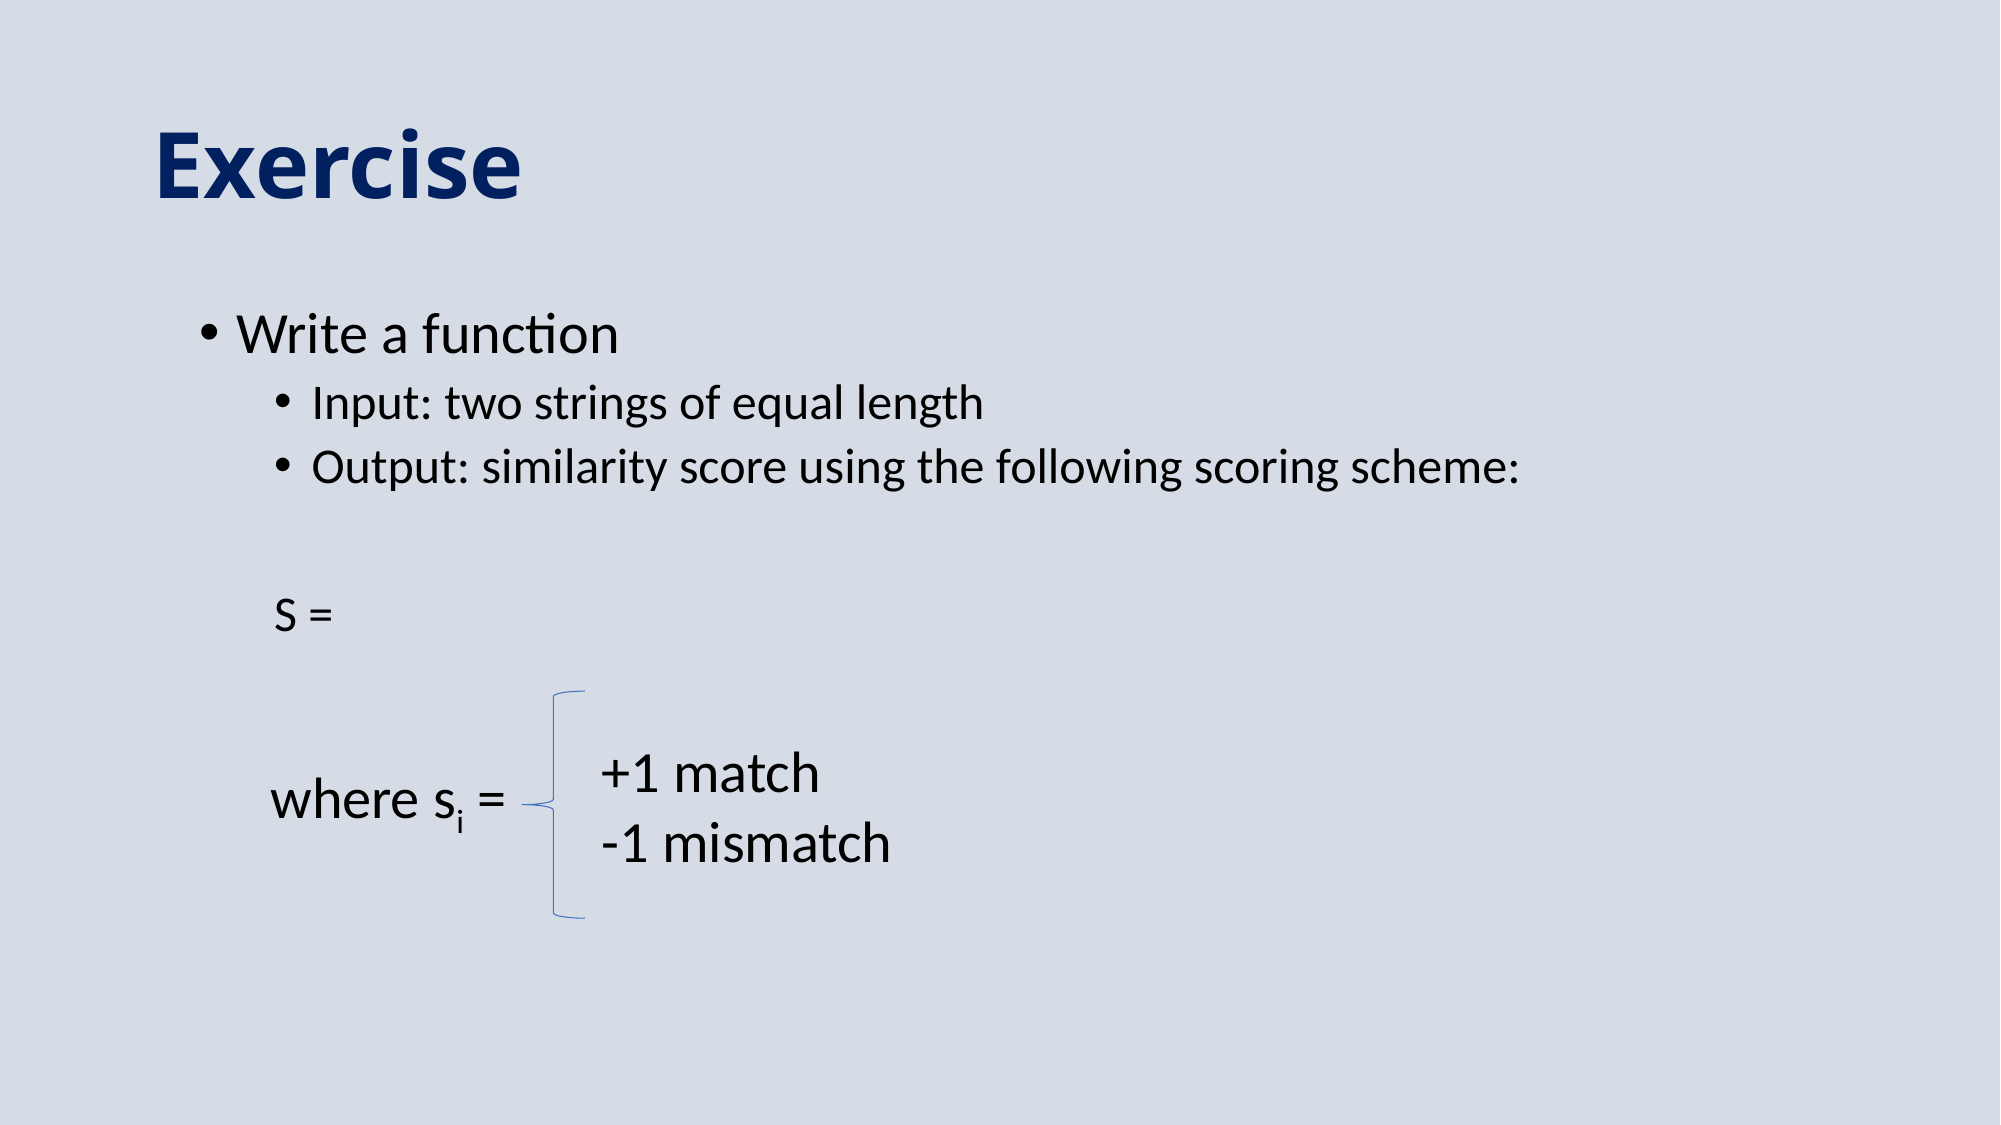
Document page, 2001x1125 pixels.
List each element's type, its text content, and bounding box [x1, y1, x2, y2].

title Exercise [137, 59, 1863, 278]
text_box [522, 690, 585, 919]
text_box +1 match -1 mismatch [587, 726, 908, 882]
text_box where si = [255, 753, 522, 848]
